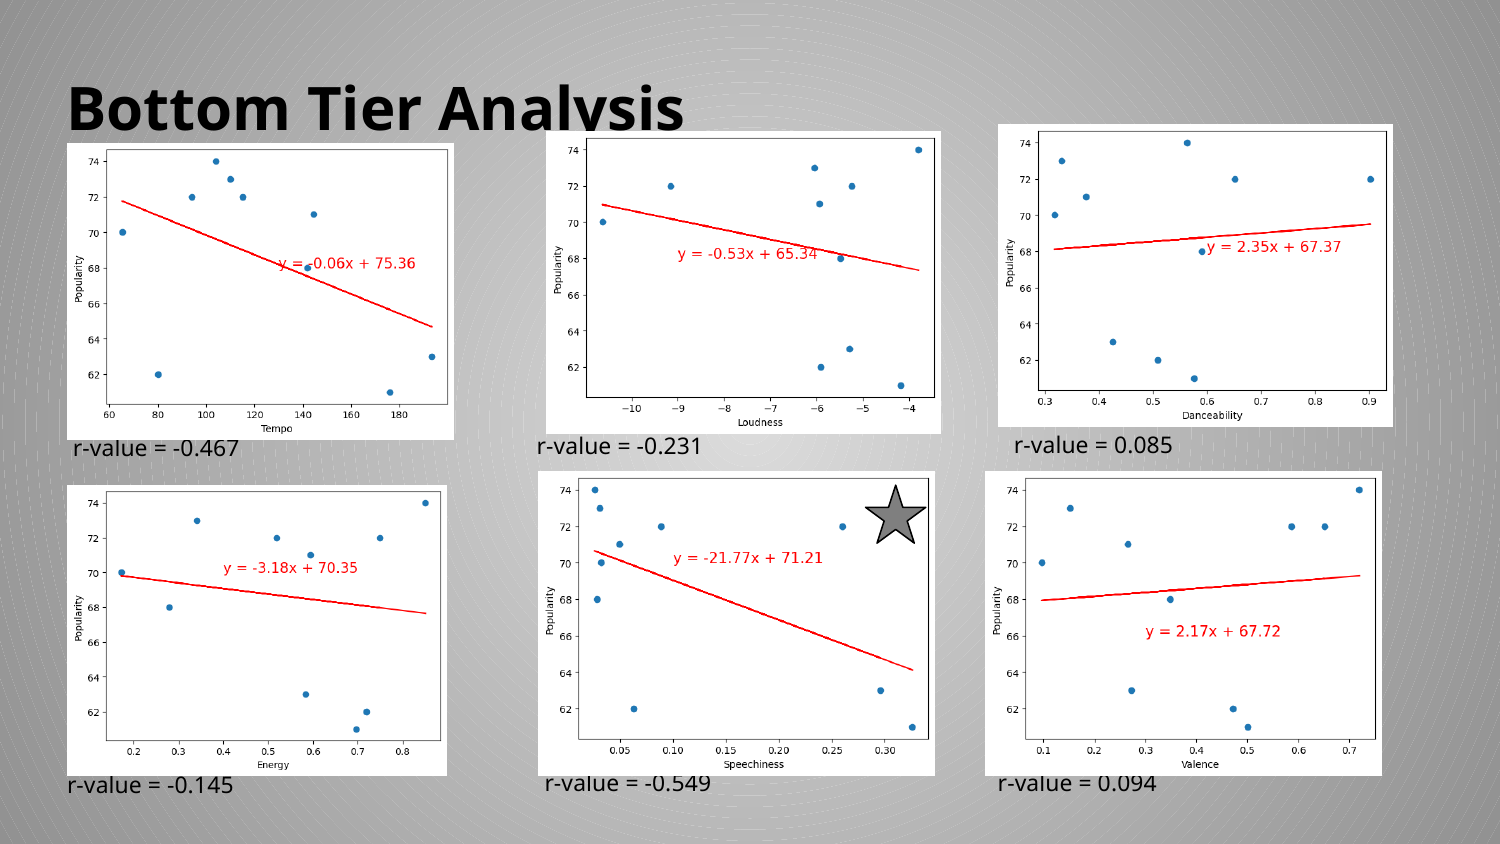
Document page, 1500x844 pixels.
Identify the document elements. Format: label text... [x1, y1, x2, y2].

text_box r-value = 0.085 [998, 434, 1256, 470]
picture [546, 131, 941, 435]
picture [984, 471, 1382, 776]
picture [998, 124, 1393, 427]
text_box r-value = -0.467 [57, 419, 315, 475]
text_box r-value = 0.094 [982, 783, 1240, 810]
title Bottom Tier Analysis [51, 55, 1449, 158]
picture [67, 484, 447, 776]
text_box r-value = -0.145 [52, 756, 309, 812]
picture [67, 143, 454, 441]
picture [538, 471, 935, 776]
text_box r-value = -0.231 [521, 417, 778, 473]
text_box r-value = -0.549 [529, 754, 787, 810]
